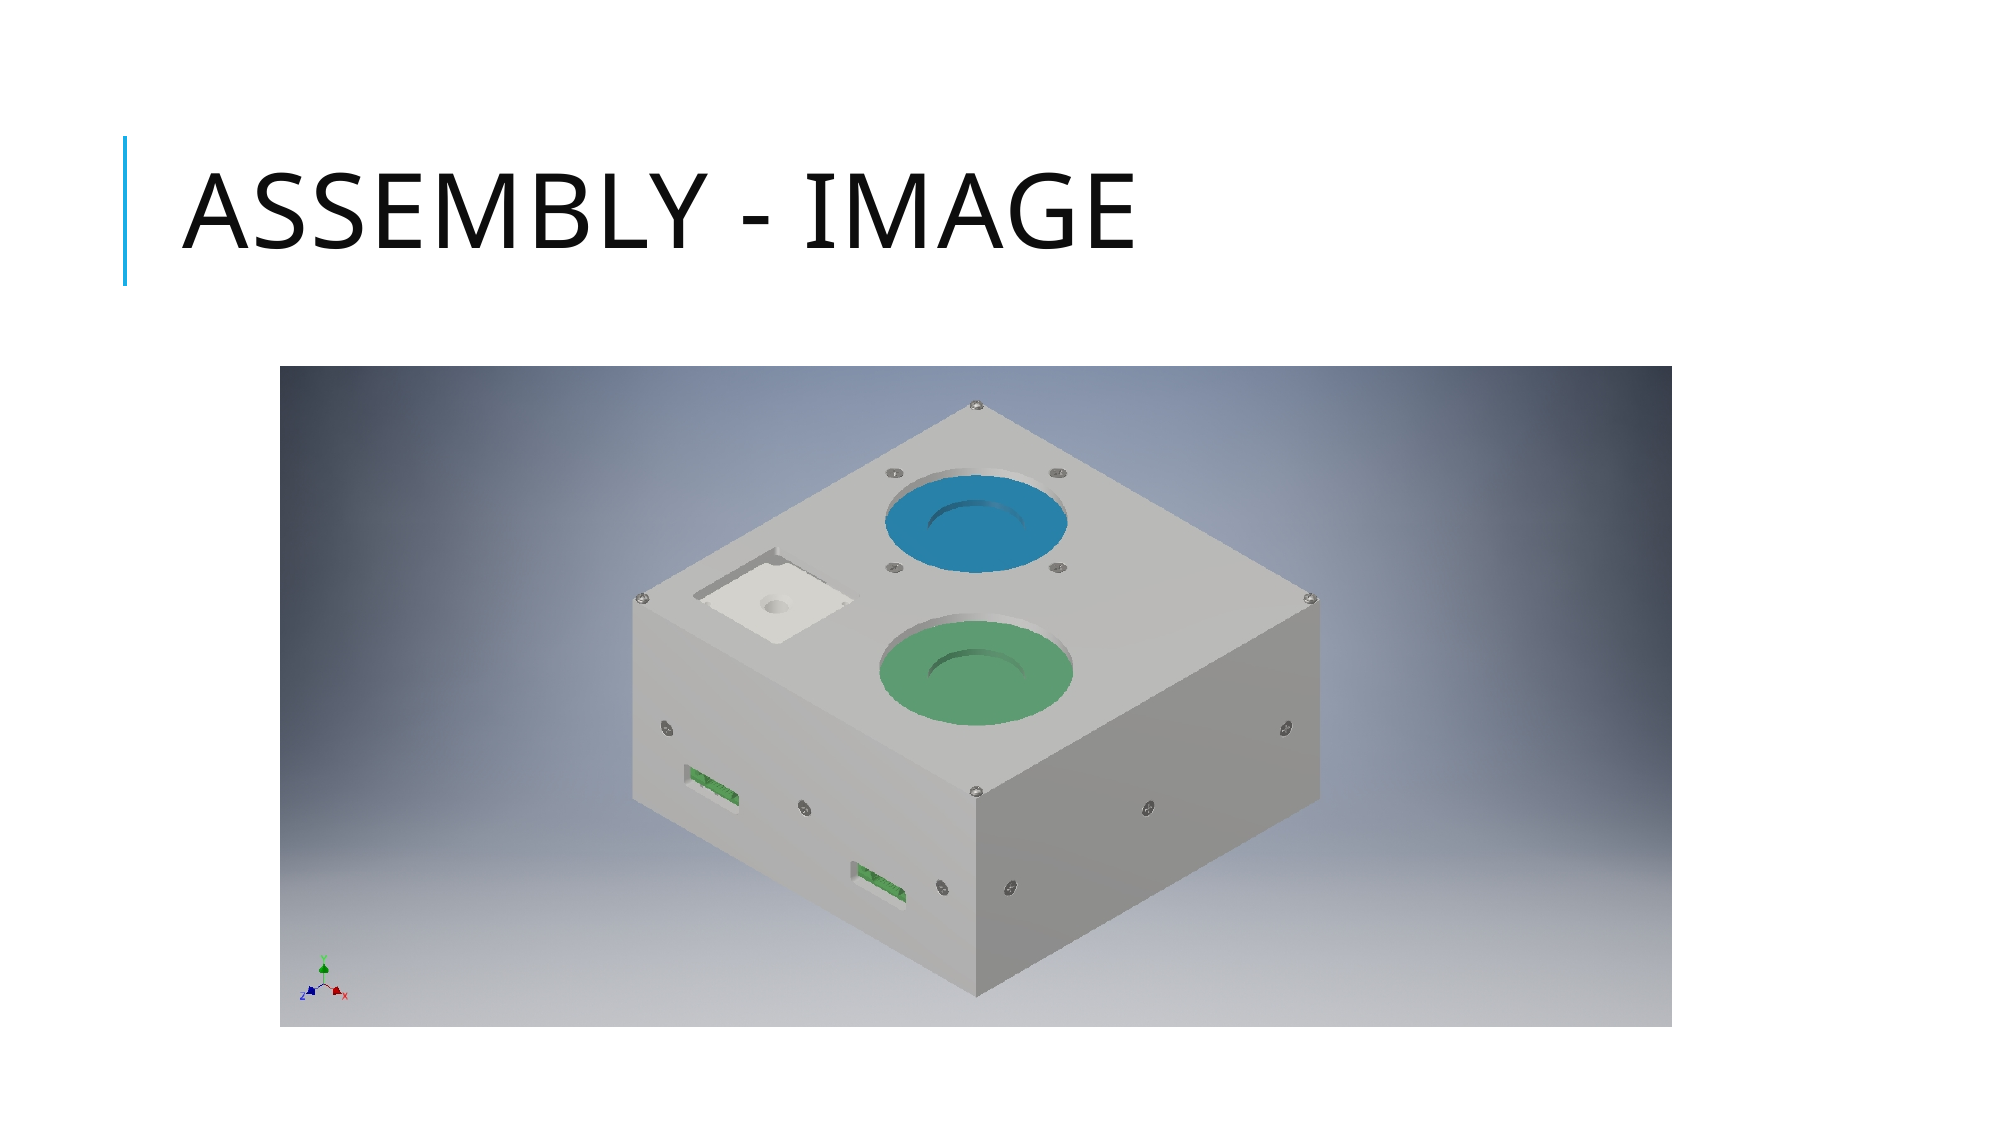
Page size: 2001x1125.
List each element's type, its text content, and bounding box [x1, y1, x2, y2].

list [280, 366, 1673, 1027]
title Assembly - image [168, 96, 1763, 342]
